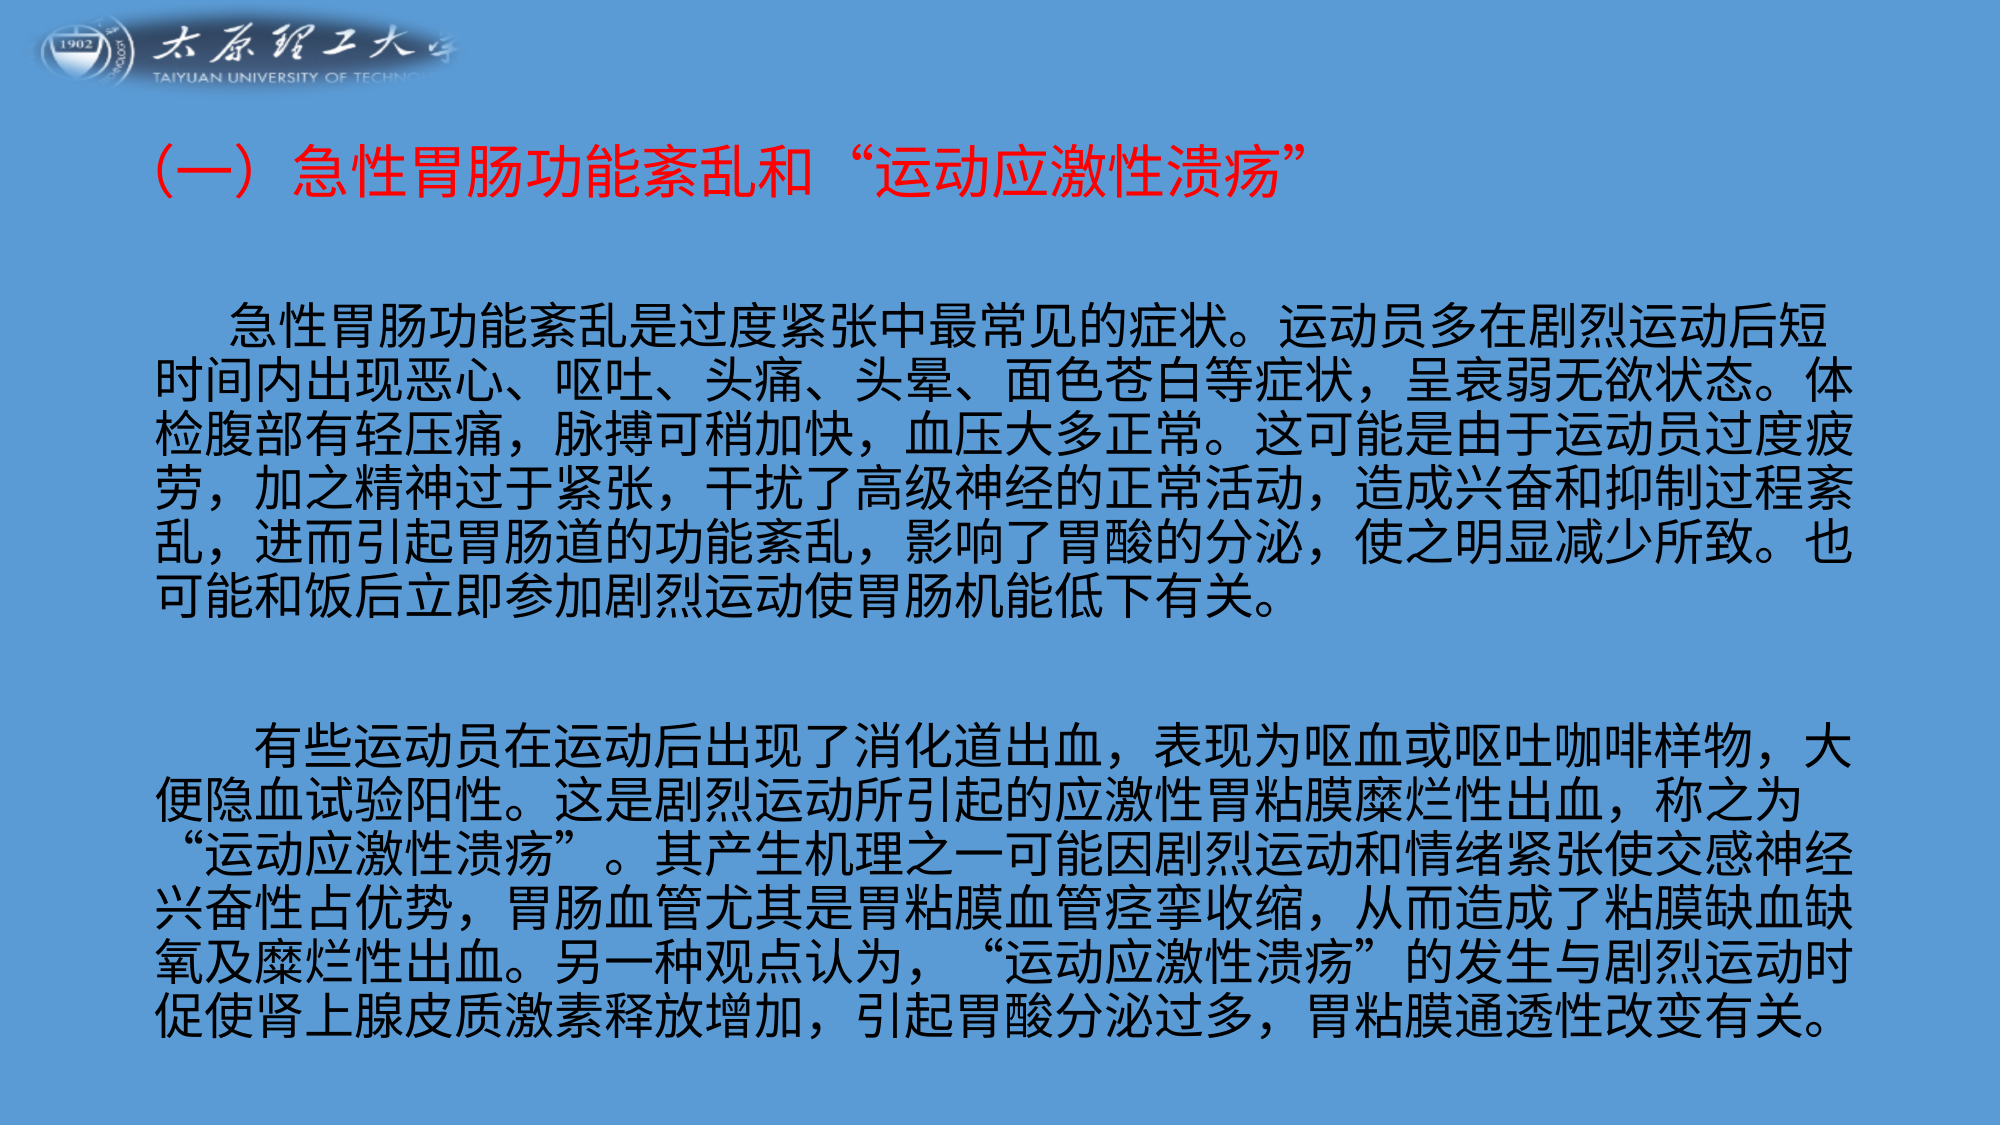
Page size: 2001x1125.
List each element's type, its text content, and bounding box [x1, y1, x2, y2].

list （一）急性胃肠功能紊乱和“运动应激性溃疡” 急性胃肠功能紊乱是过度紧张中最常见的症状。运动员多在剧烈运动后短时间内出现恶心、呕吐、头痛、头晕、面色苍白等症状，呈衰弱无欲状态。体检腹部有轻压痛，脉搏可稍加快，血压大多正常。这可能是由于运动员过度疲劳，加之精神过于紧张，干扰了高级神经的正常活动，造成兴奋和抑制过程紊乱，进而引起胃肠道的功能紊乱，影响了胃酸的分泌，使之明显减少所致。也可能和饭后立即参加剧烈运动使胃肠机能低下有关。 有些运动员在运动后出现了消化道出血，表现为呕血或呕吐咖啡样物，大便隐血试验阳性。这是剧烈运动所引起的应激性胃粘膜糜烂性出血，称之为“运动应激性溃疡”。其产生机理之一可能因剧烈运动和情绪紧张使交感神经兴奋性占优势，胃肠血管尤其是胃粘膜血管痉挛收缩，从而造成了粘膜缺血缺氧及糜烂性出血。另一种观点认为，“运动应激性溃疡”的发生与剧烈运动时促使肾上腺皮质激素释放增加，引起胃酸分泌过多，胃粘膜通透性改变有关。 [102, 54, 1875, 1083]
picture [0, 0, 486, 102]
